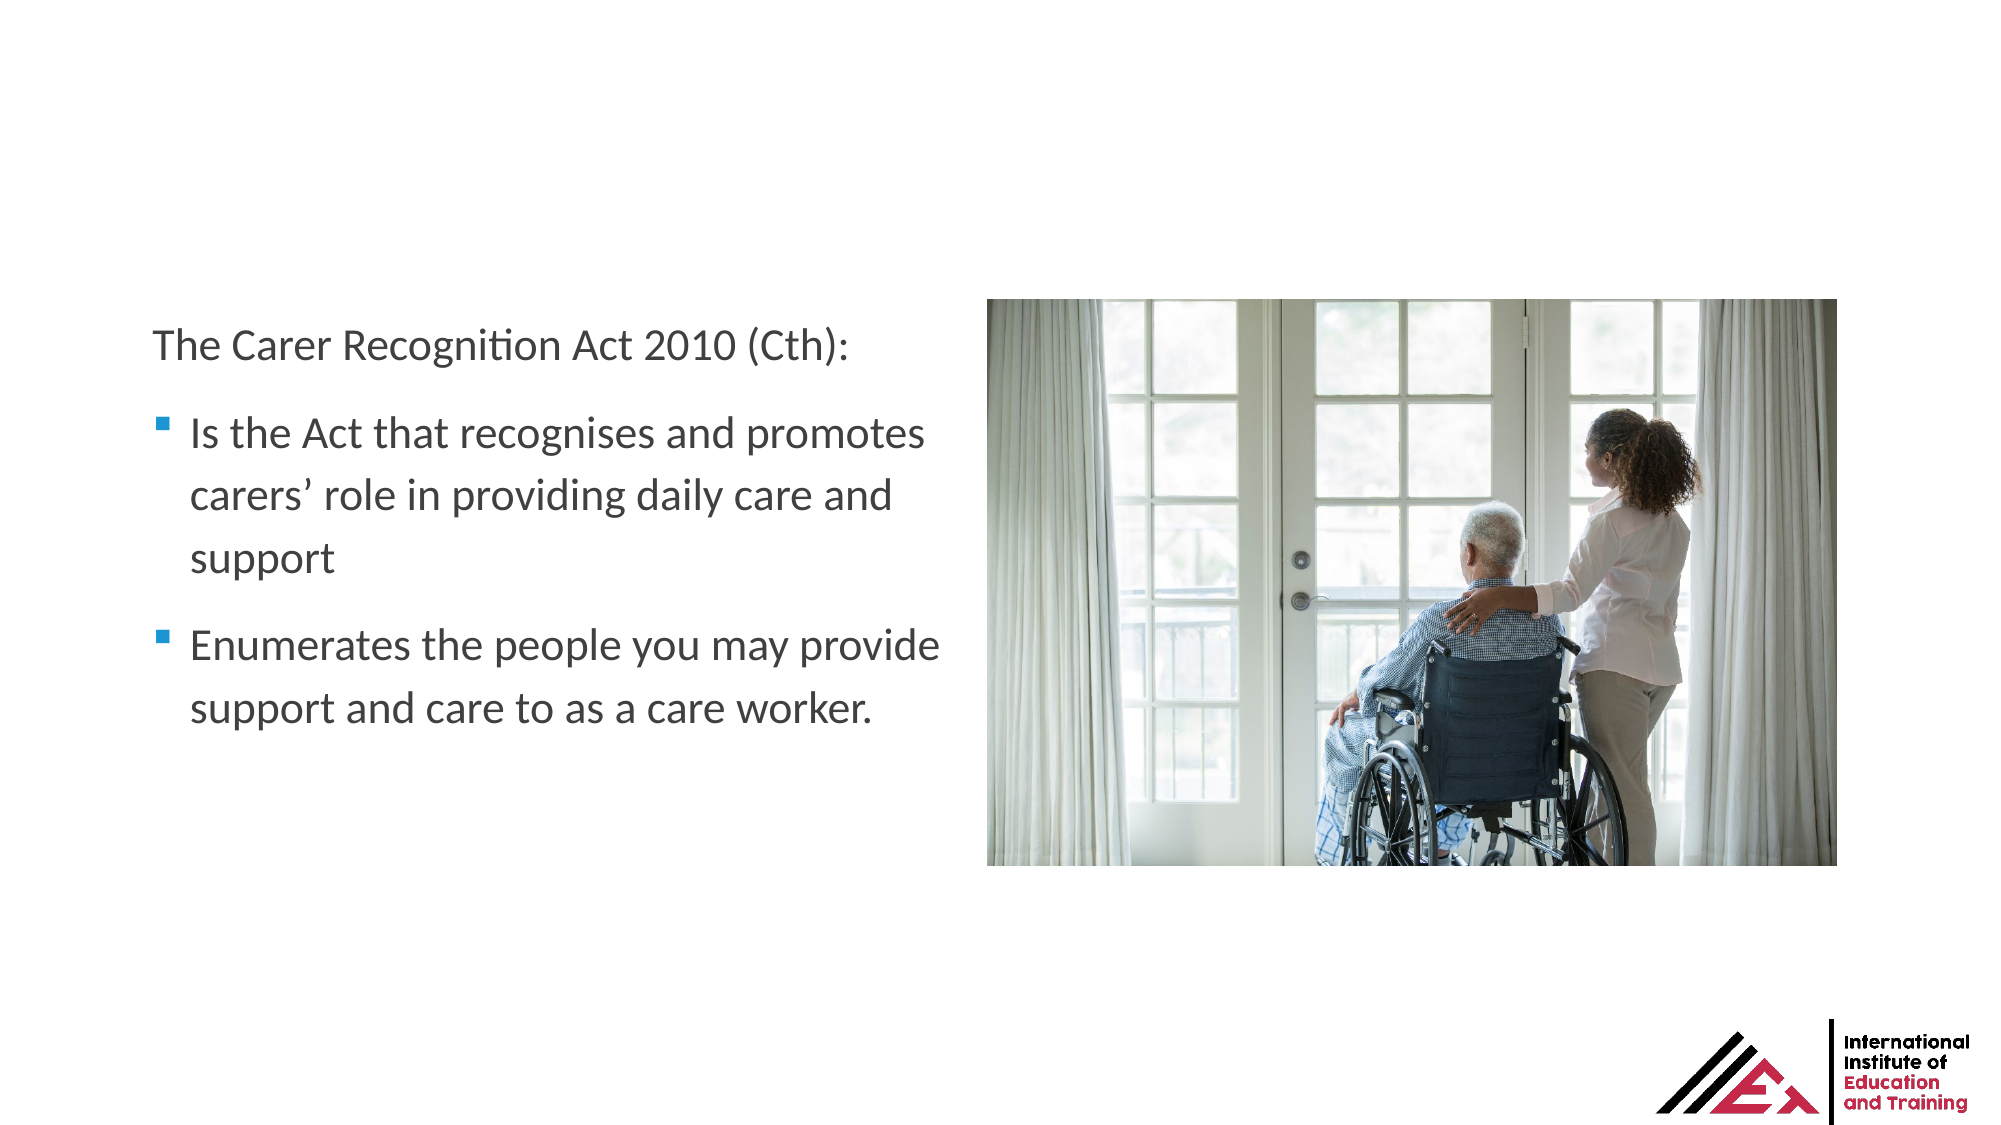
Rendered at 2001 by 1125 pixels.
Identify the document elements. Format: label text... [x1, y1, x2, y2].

picture [987, 299, 1837, 866]
list The Carer Recognition Act 2010 (Cth): Is the Act that recognises and promotes carers’ role in providing daily care and support Enumerates the people you may provide support and care to as a care worker. [137, 299, 988, 1014]
picture [1655, 1019, 1969, 1125]
